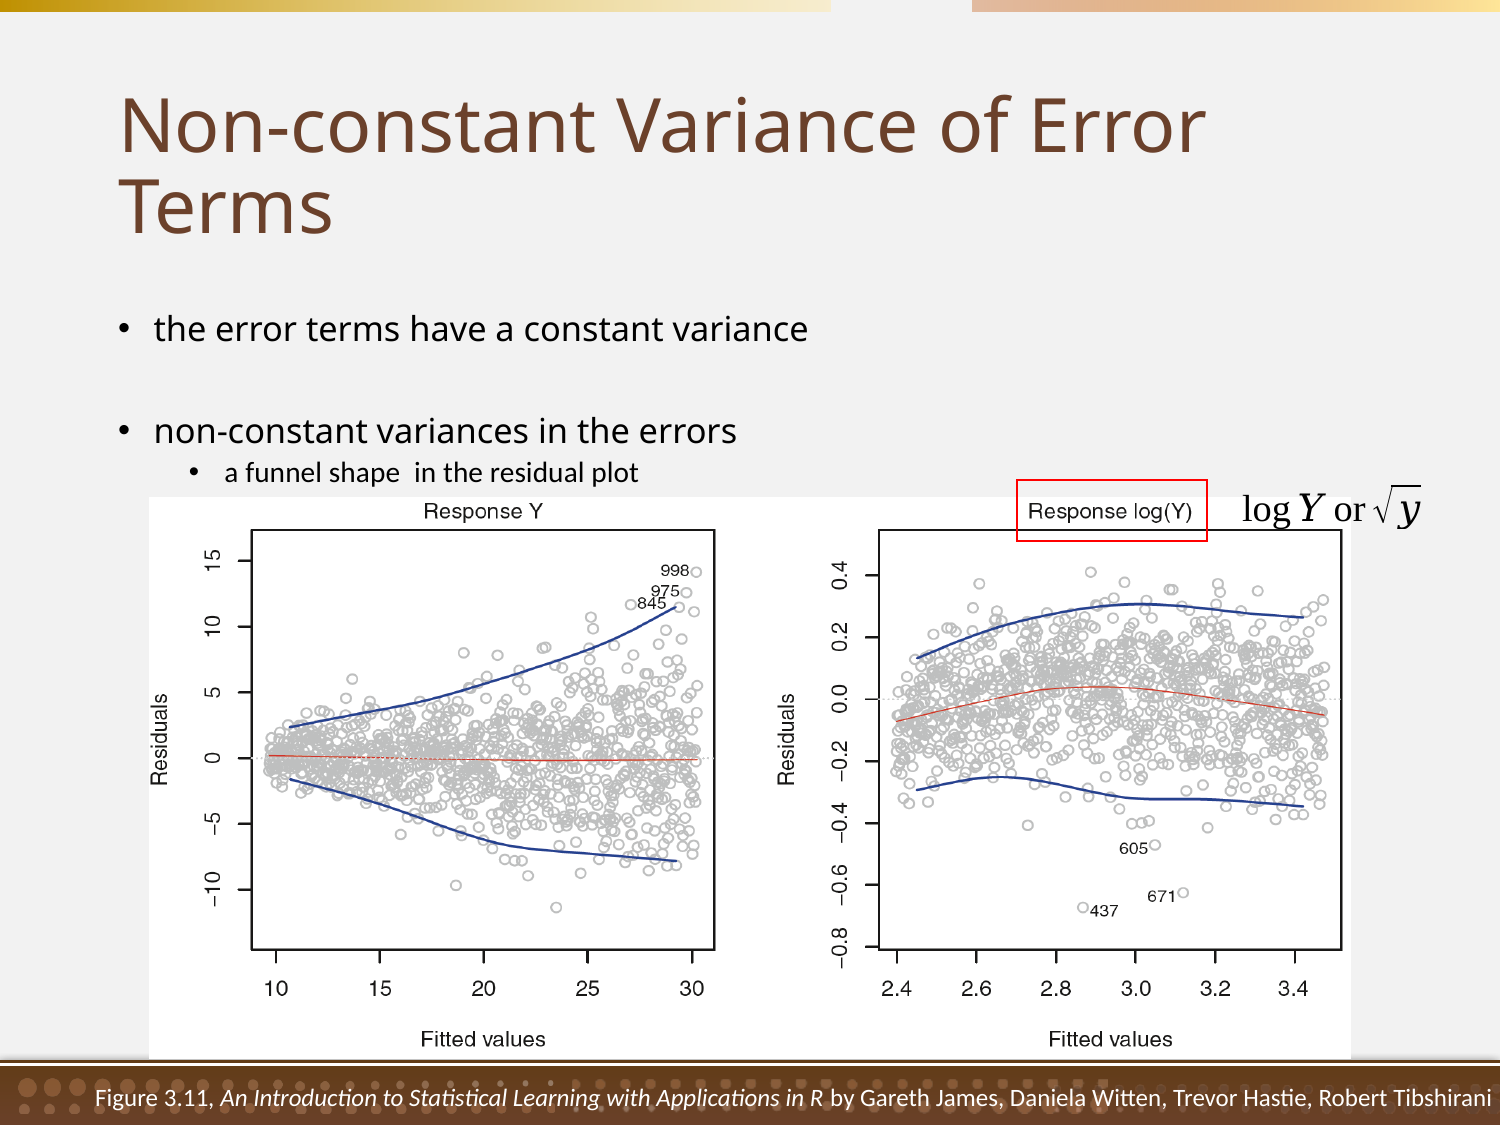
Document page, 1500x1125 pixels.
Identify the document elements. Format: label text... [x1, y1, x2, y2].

title Non-constant Variance of Error Terms [103, 59, 1397, 278]
picture [149, 497, 1351, 1059]
text_box Figure 3.11, An Introduction to Statistical Learning with Applications in R by Gareth James, Daniela Witten, Trevor Hastie, Robert Tibshirani [80, 1073, 1500, 1119]
text_box [1016, 479, 1208, 497]
